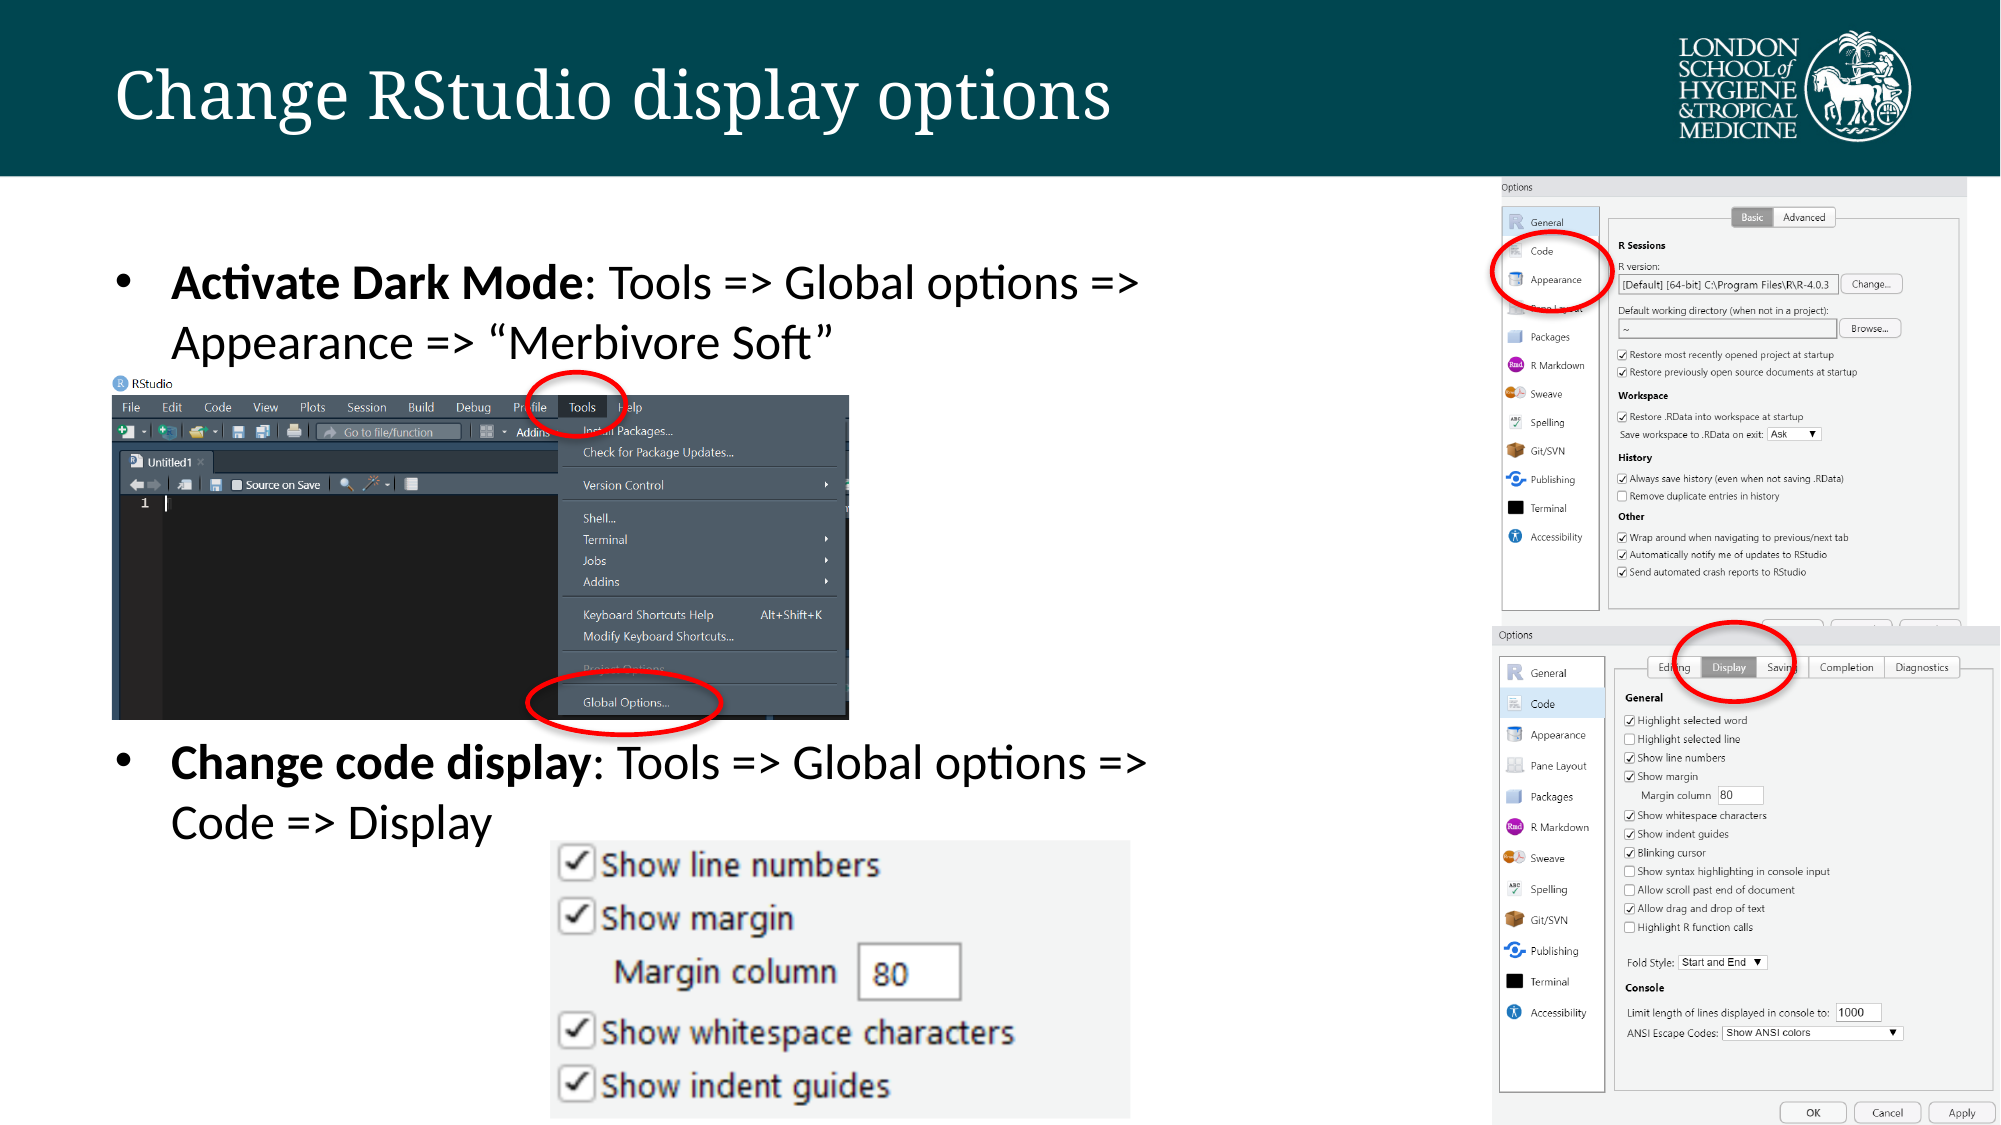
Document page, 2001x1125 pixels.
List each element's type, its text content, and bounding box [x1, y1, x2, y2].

text_box [1491, 255, 1496, 287]
text_box [561, 728, 687, 736]
picture [0, 0, 2001, 1125]
list Activate Dark Mode: Tools => Global options => Appearance => “Merbivore Soft” Change code display: Tools => Global options => Code => Display [99, 242, 1202, 1034]
title Change RStudio display options [99, 45, 1656, 148]
